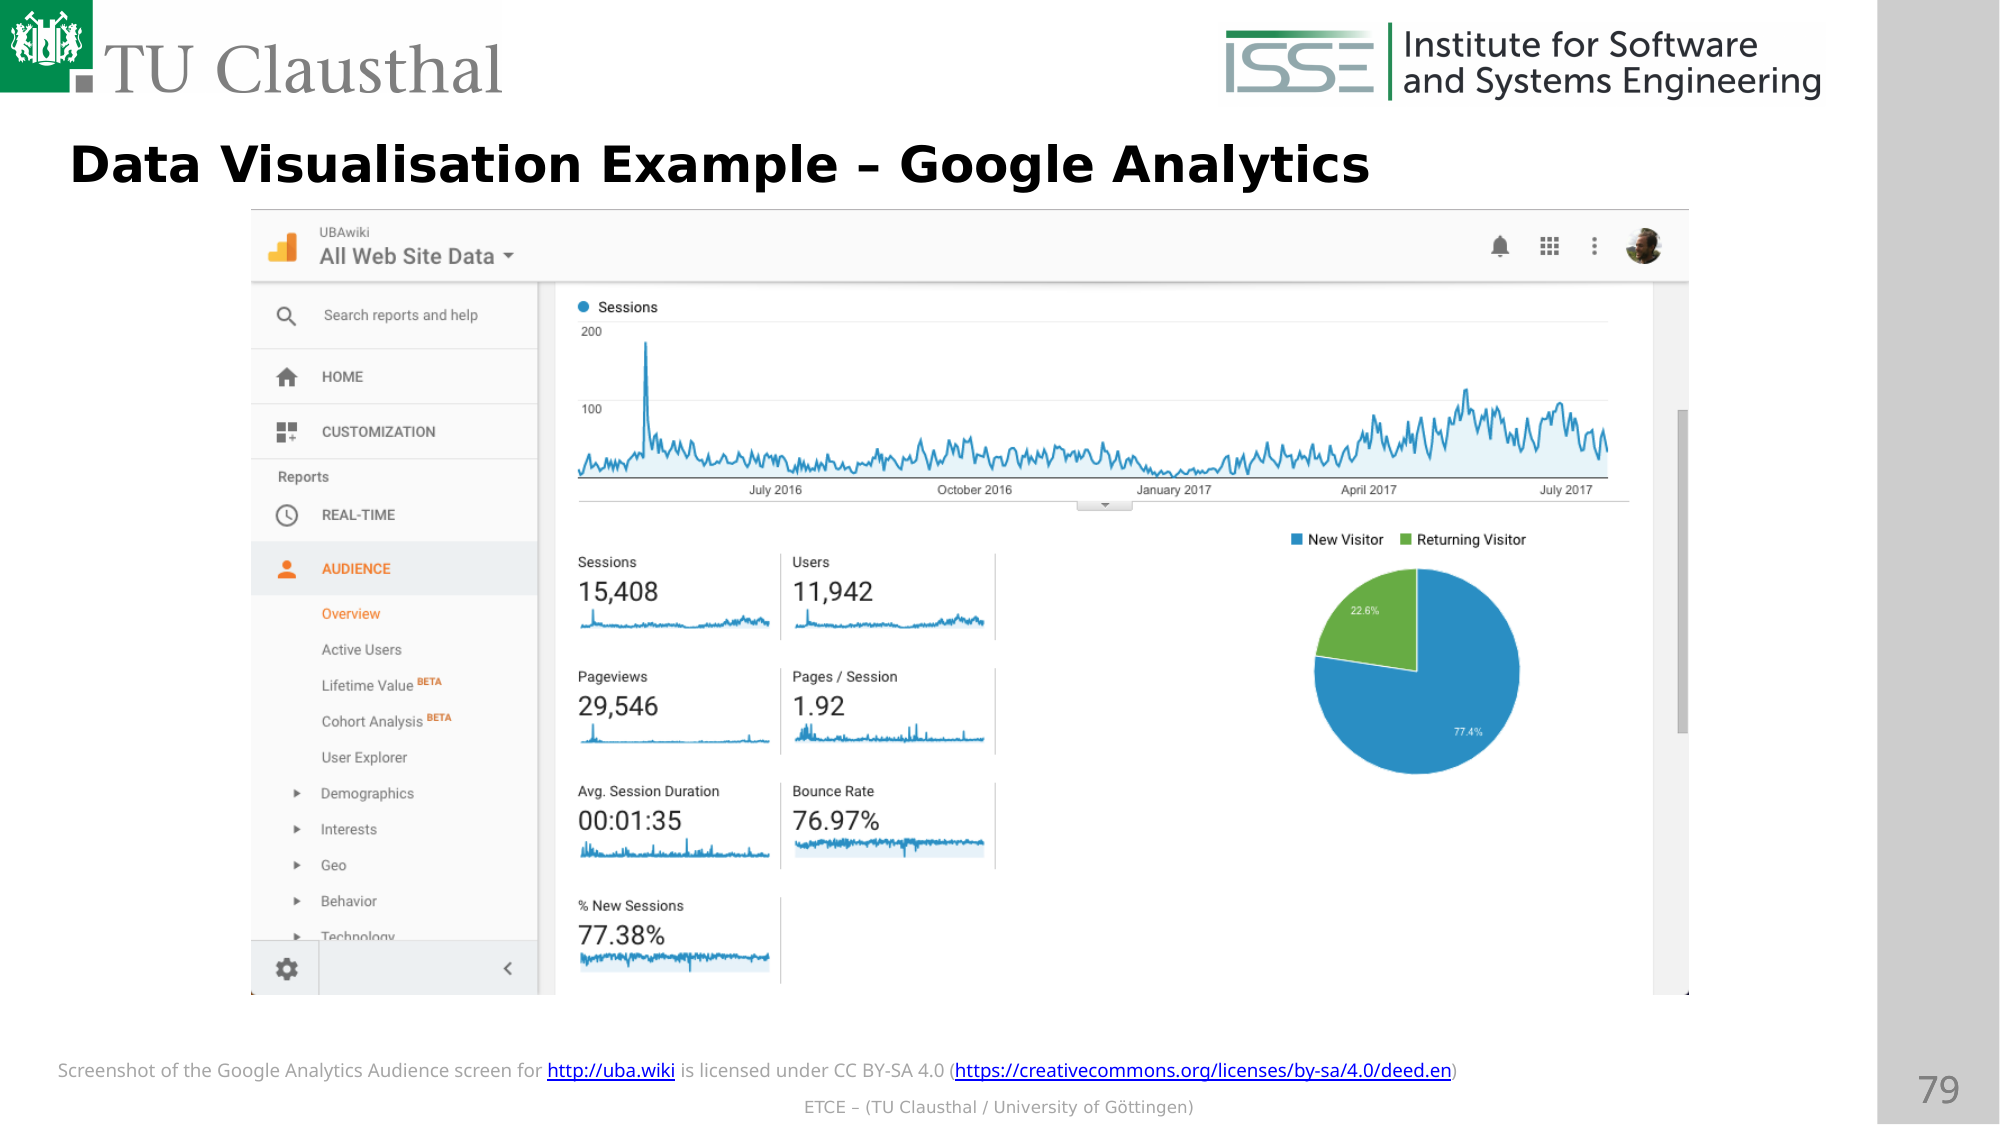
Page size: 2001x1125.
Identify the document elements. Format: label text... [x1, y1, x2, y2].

picture [1218, 22, 1826, 107]
picture [251, 209, 1689, 996]
picture [0, 0, 502, 93]
text_box Screenshot of the Google Analytics Audience screen for http://uba.wiki is licensed under CC BY-SA 4.0 (https://creativecommons.org/licenses/by-sa/4.0/deed.en) [43, 1051, 1763, 1092]
text_box Data Visualisation Example – Google Analytics [55, 125, 1819, 208]
